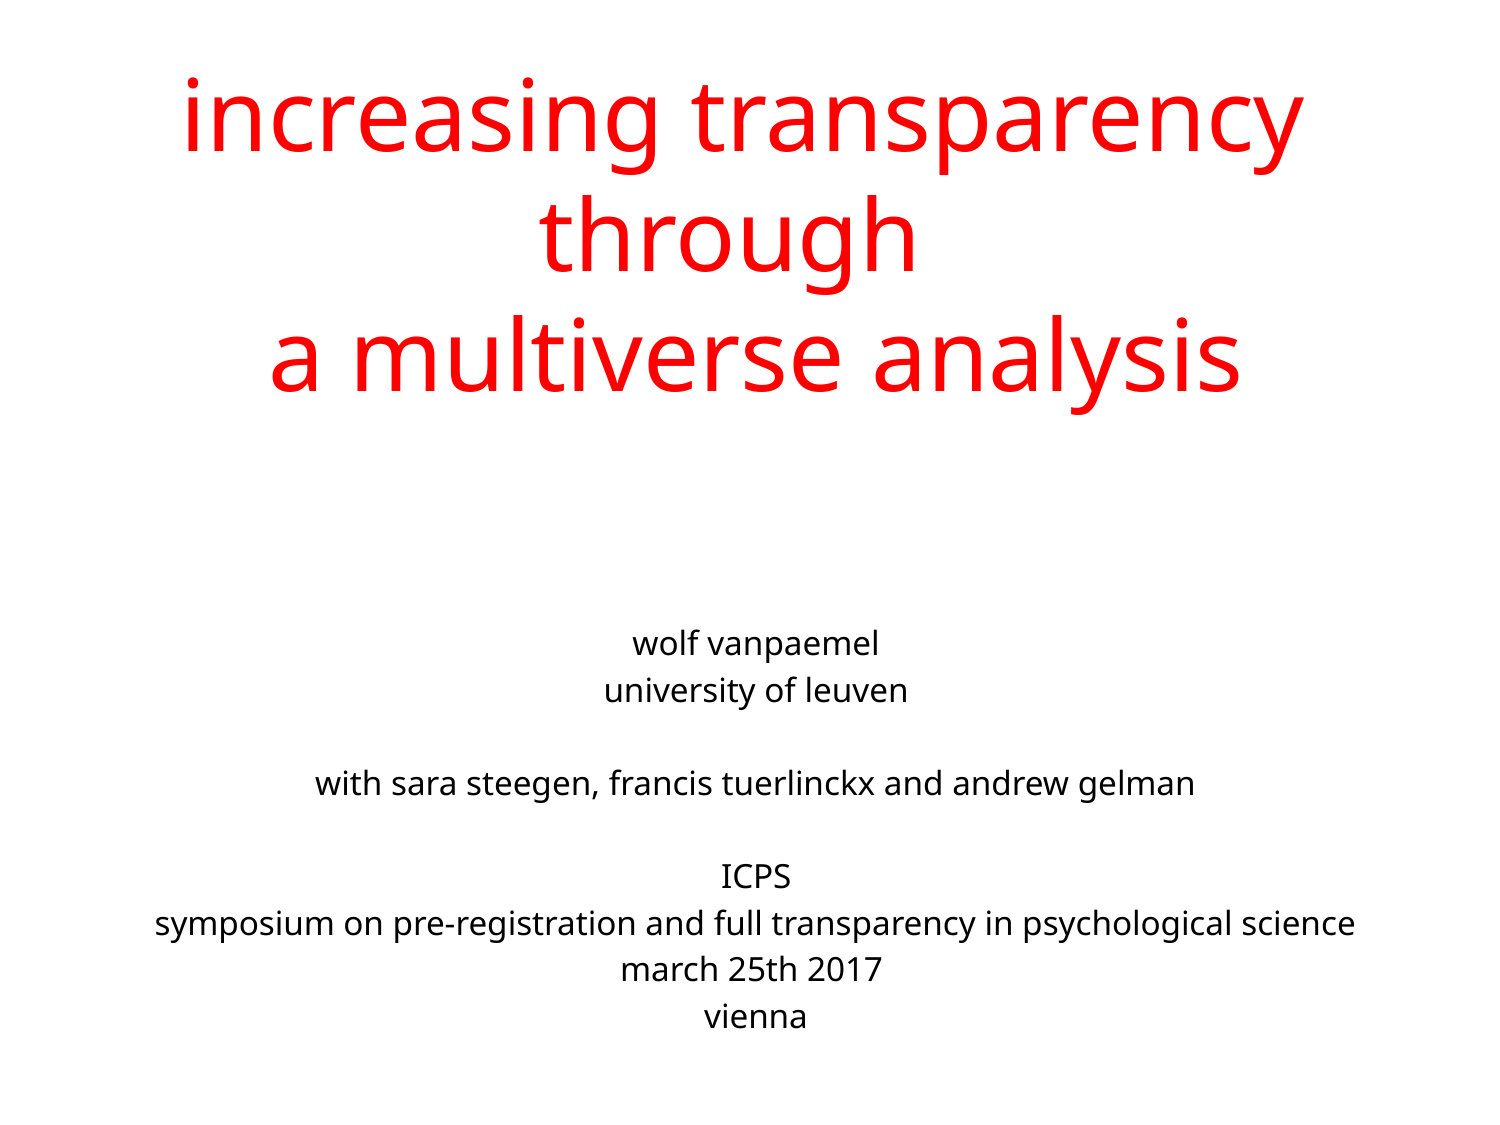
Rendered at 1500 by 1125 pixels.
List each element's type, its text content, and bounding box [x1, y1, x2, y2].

title increasing transparency through a multiverse analysis [62, 75, 1450, 388]
subtitle wolf vanpaemel university of leuven with sara steegen, francis tuerlinckx and andrew gelman ICPS symposium on pre-registration and full transparency in psychological science march 25th 2017 vienna [87, 474, 1425, 1100]
